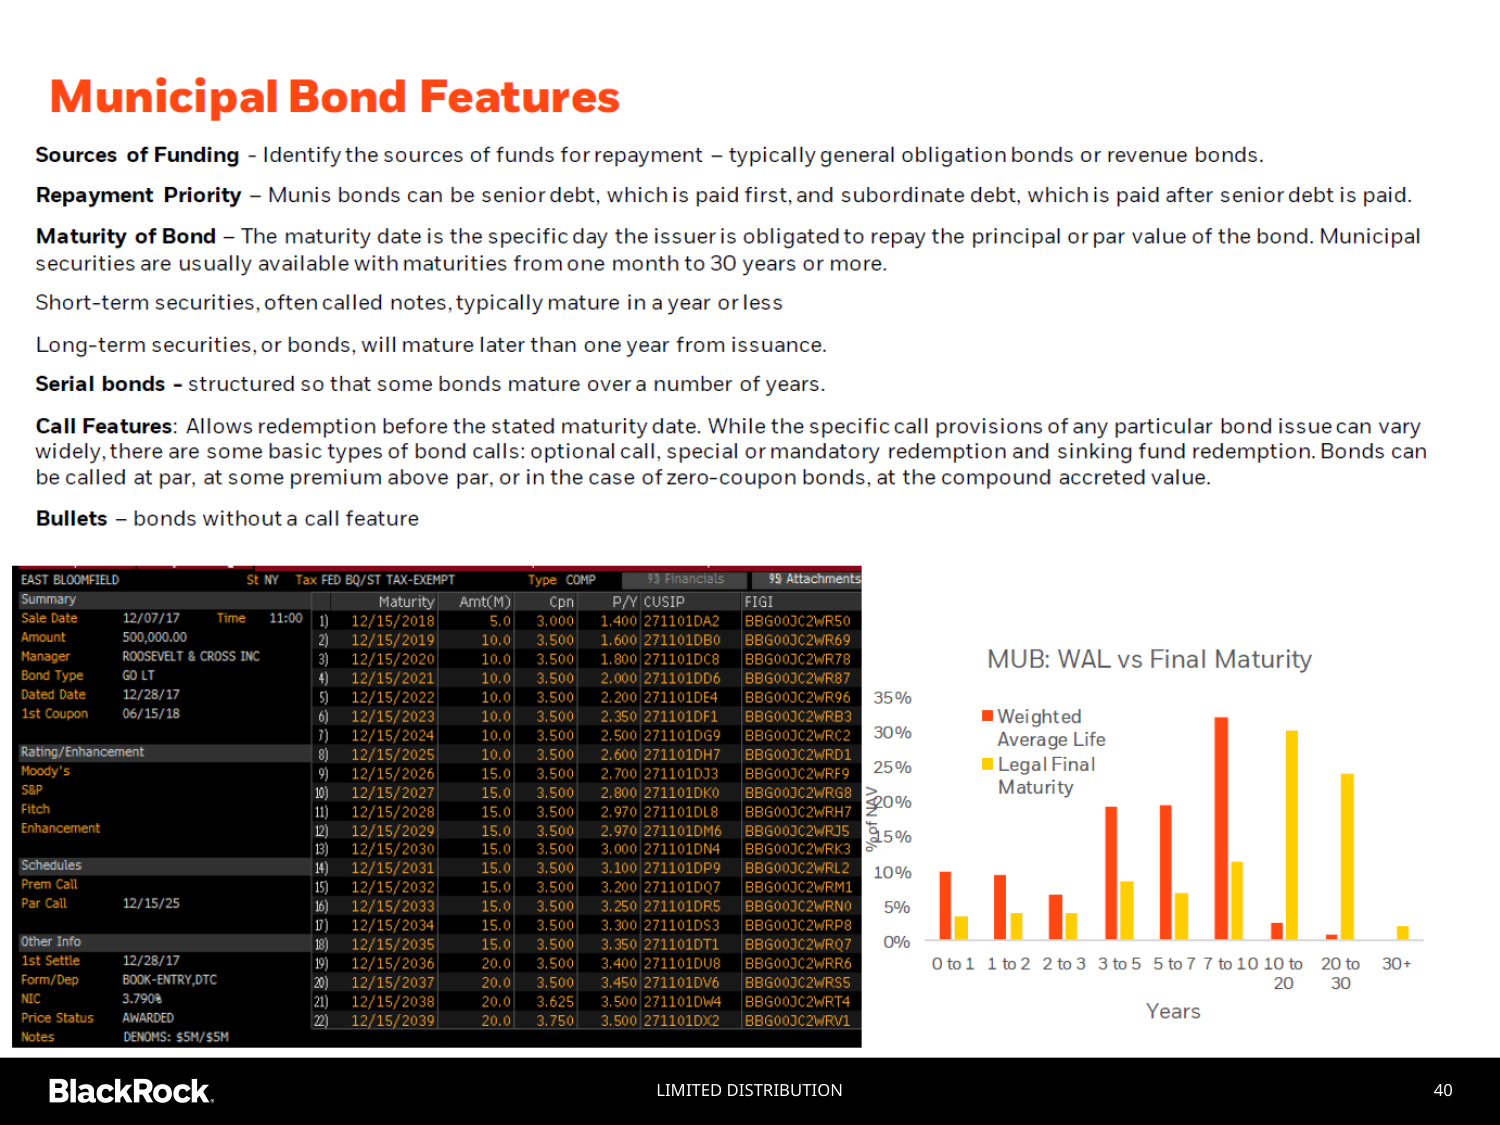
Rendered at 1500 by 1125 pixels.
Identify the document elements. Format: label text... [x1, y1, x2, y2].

footer Limited Distribution [262, 1057, 1238, 1125]
picture [0, 1057, 262, 1125]
slide_number 40 [1385, 1057, 1453, 1125]
picture [10, 73, 1465, 1052]
